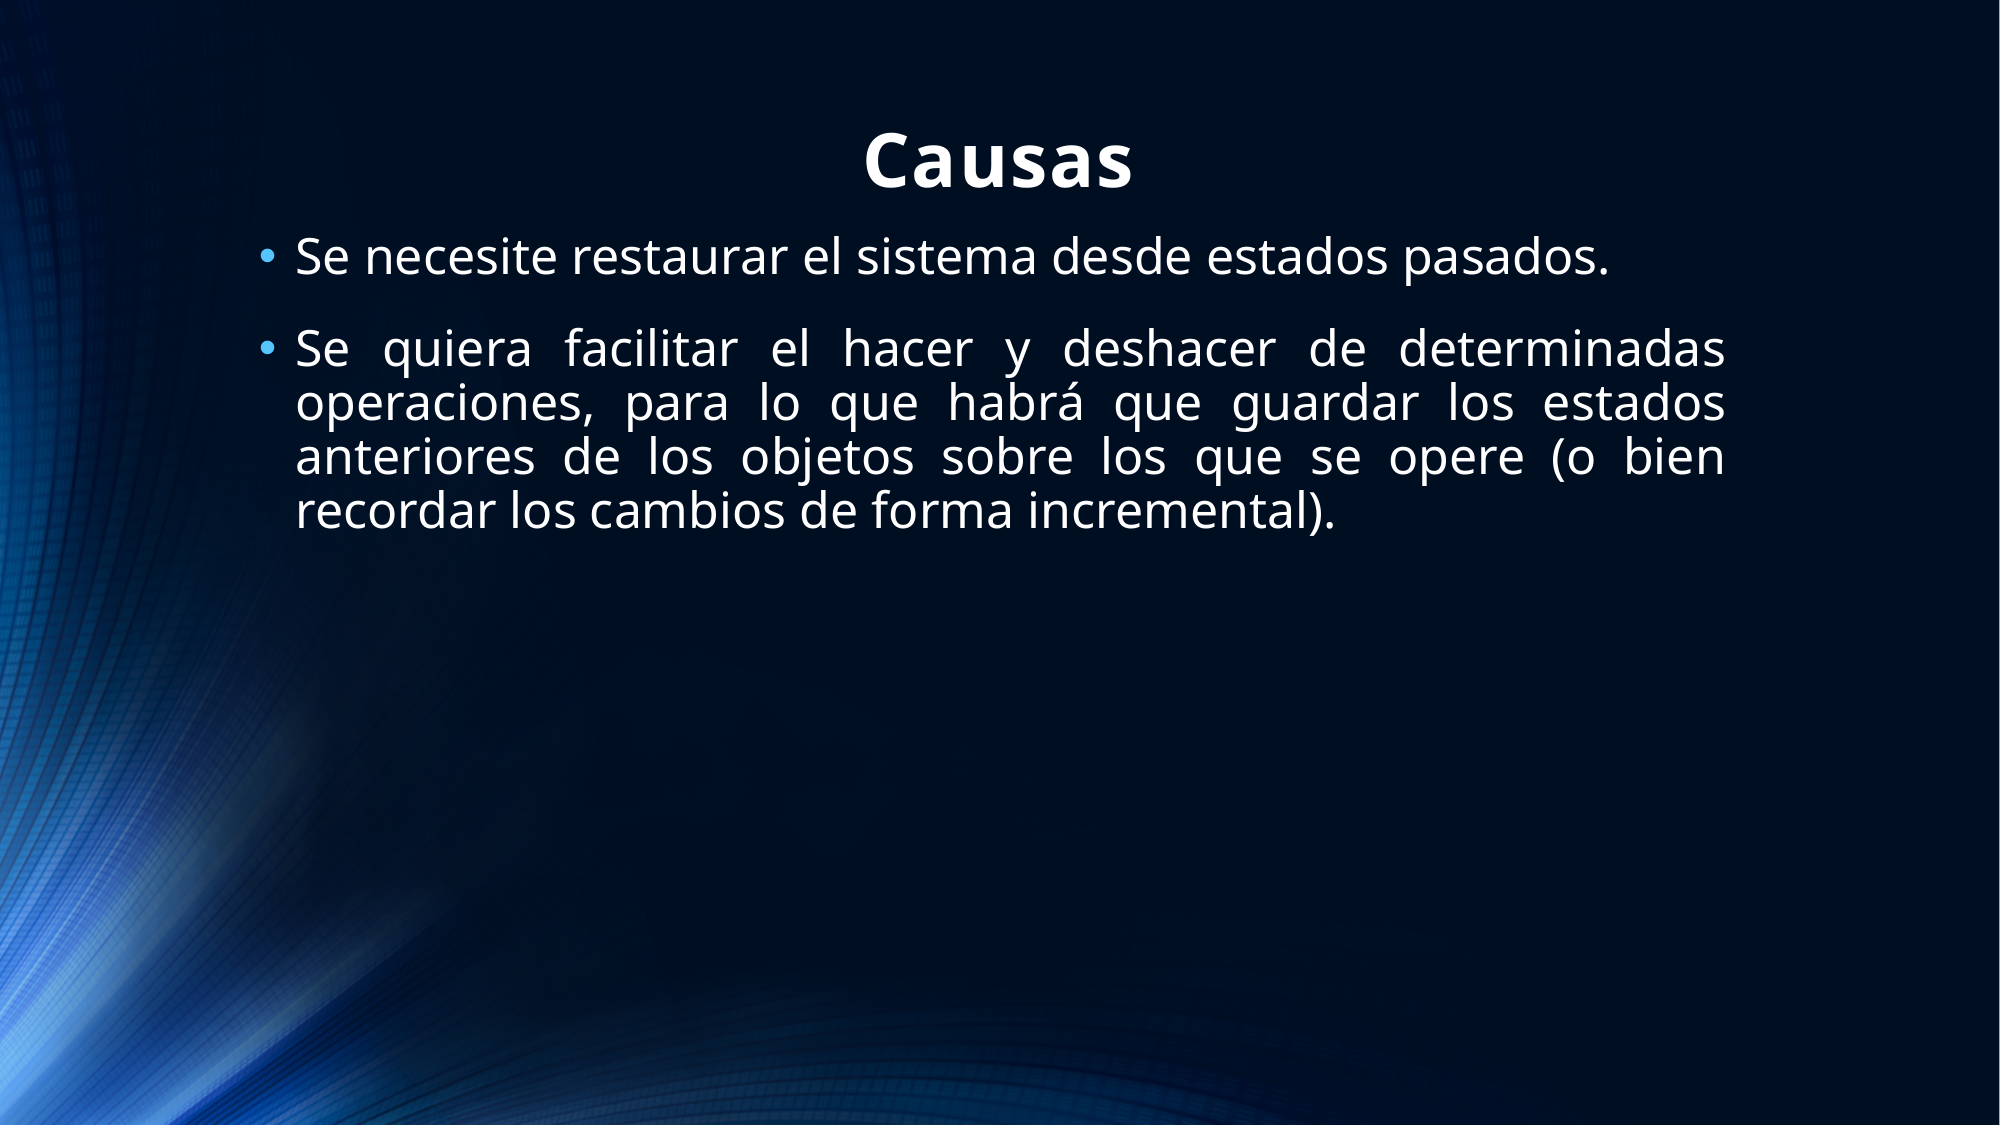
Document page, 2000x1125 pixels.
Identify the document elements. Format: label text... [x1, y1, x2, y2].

list Se necesite restaurar el sistema desde estados pasados. Se quiera facilitar el hacer y deshacer de determinadas operaciones, para lo que habrá que guardar los estados anteriores de los objetos sobre los que se opere (o bien recordar los cambios de forma incremental). [243, 224, 1743, 1071]
picture [0, 0, 2000, 1125]
title Causas [248, 88, 1749, 211]
